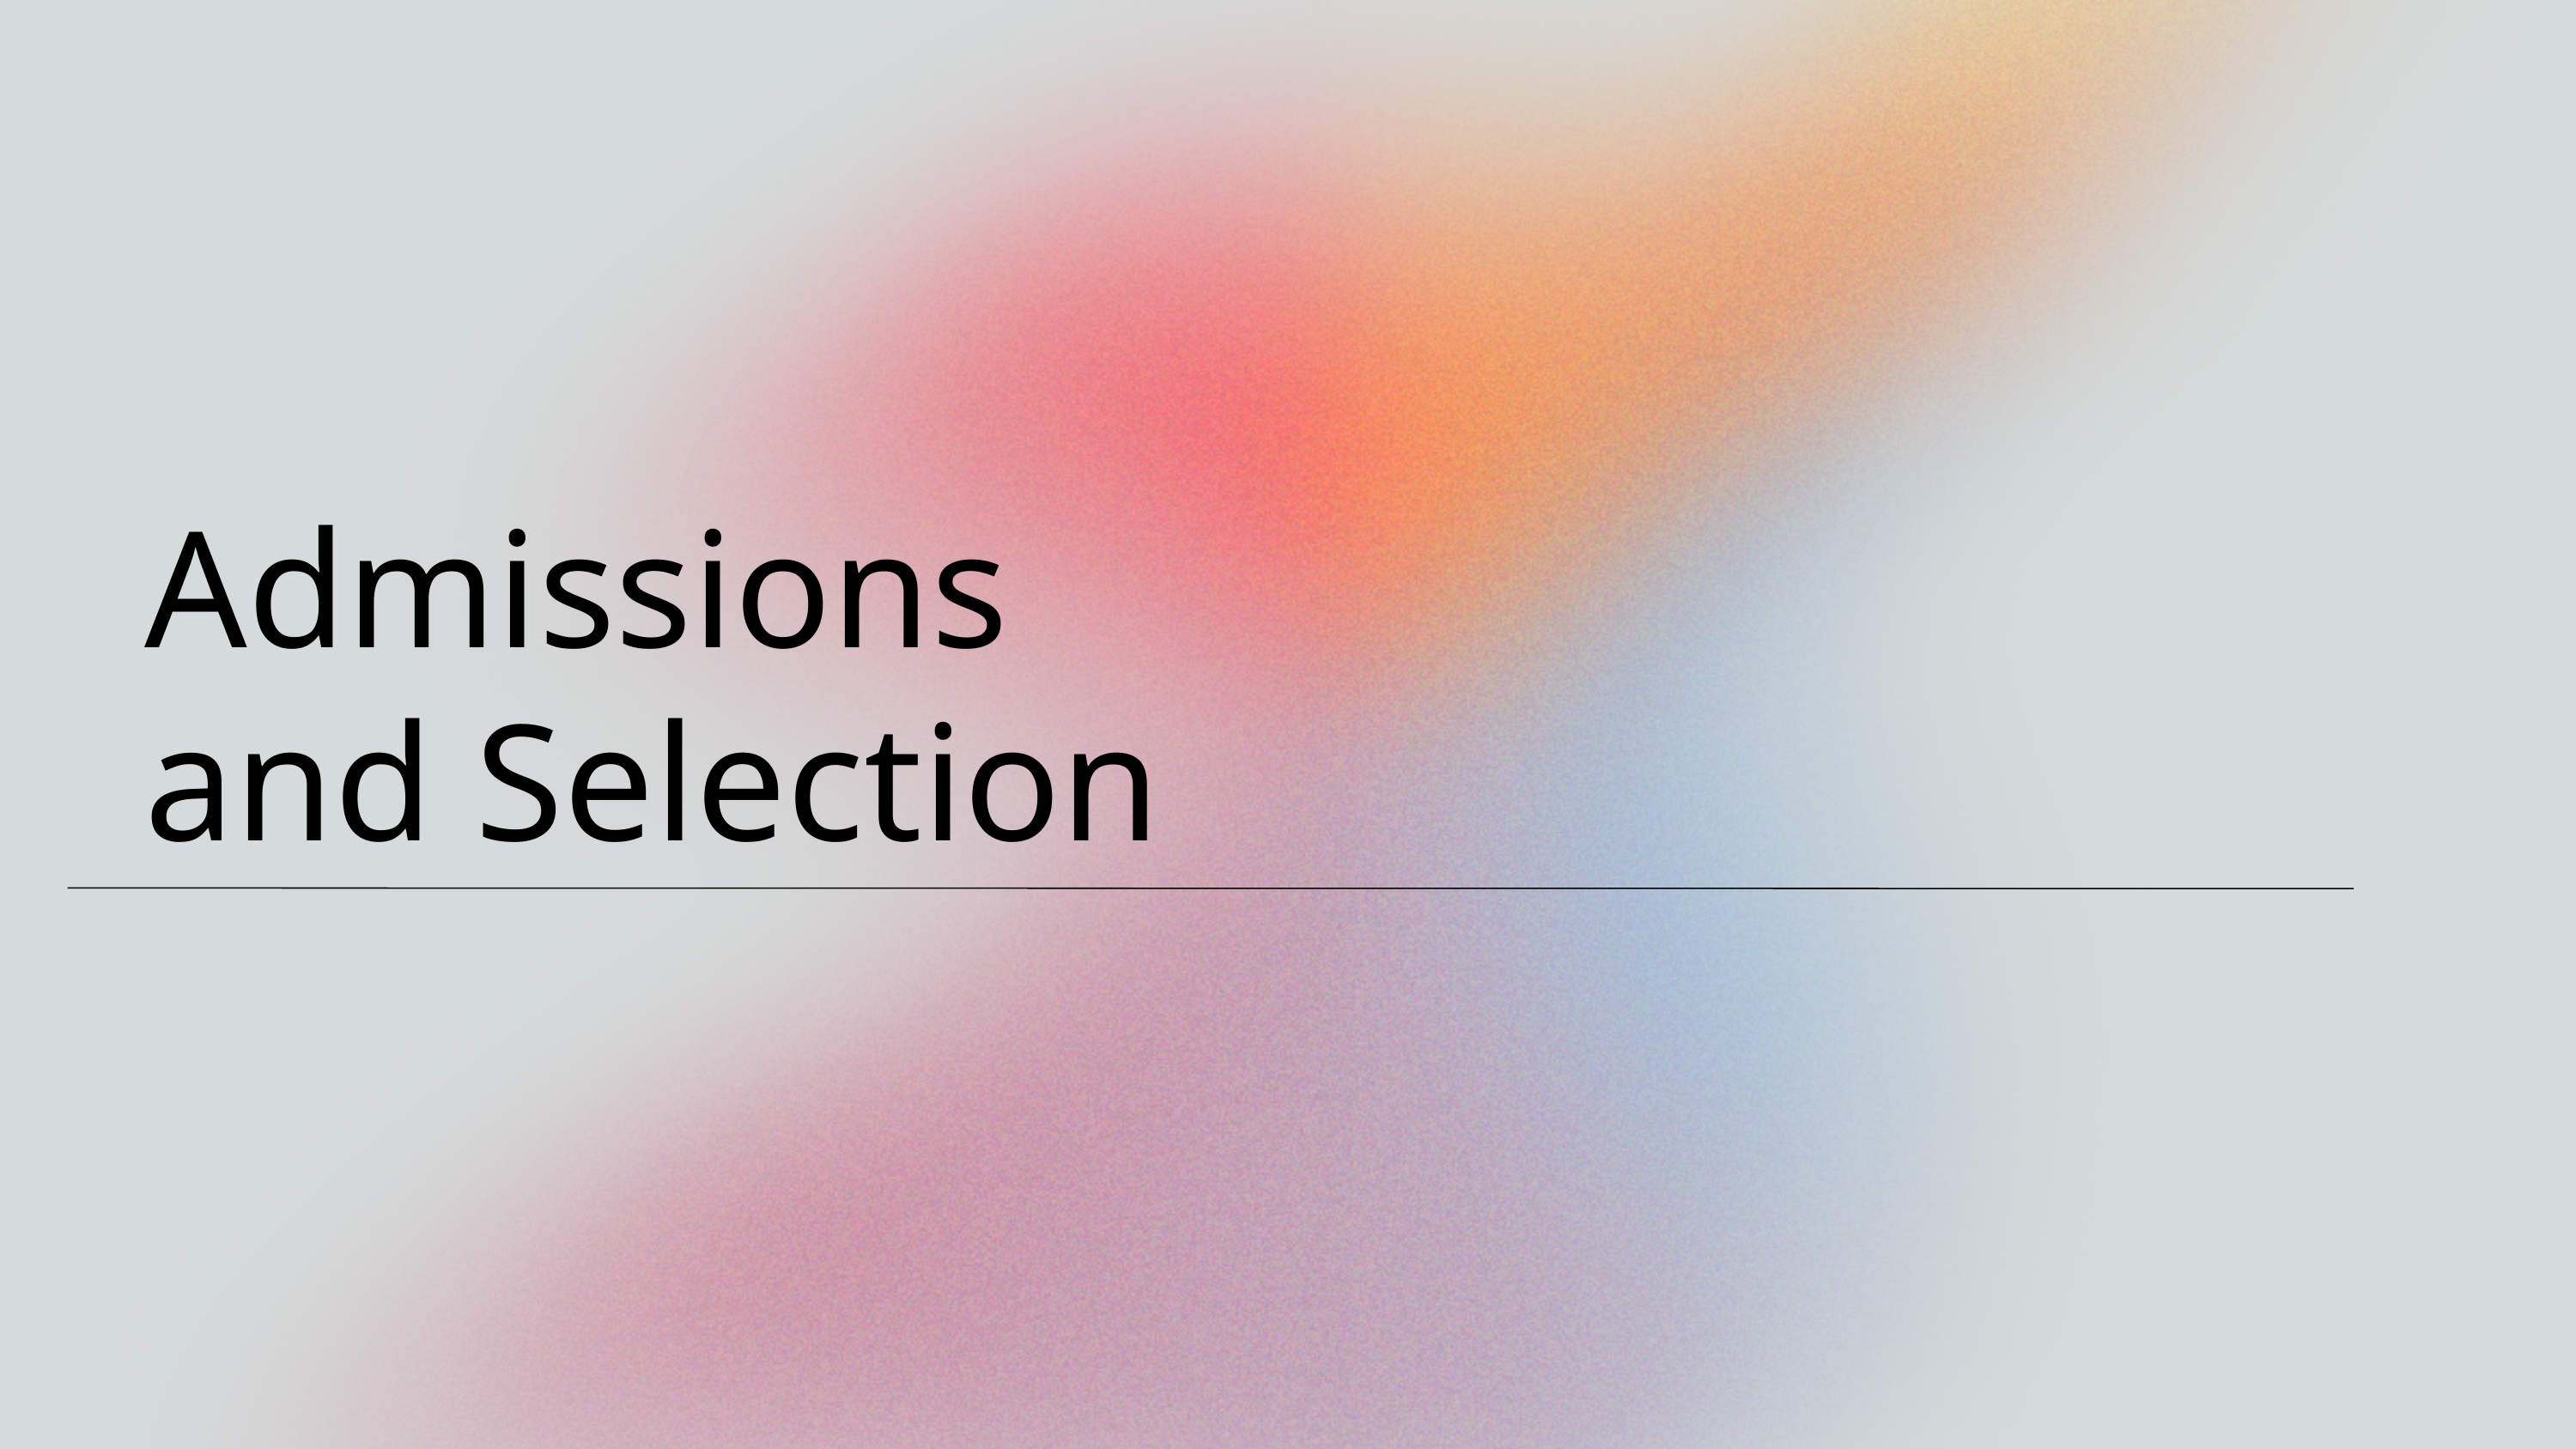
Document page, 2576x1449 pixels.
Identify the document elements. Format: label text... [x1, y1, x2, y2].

text_box [81, 0, 2576, 1449]
text_box Admissions and Selection [144, 486, 1269, 873]
